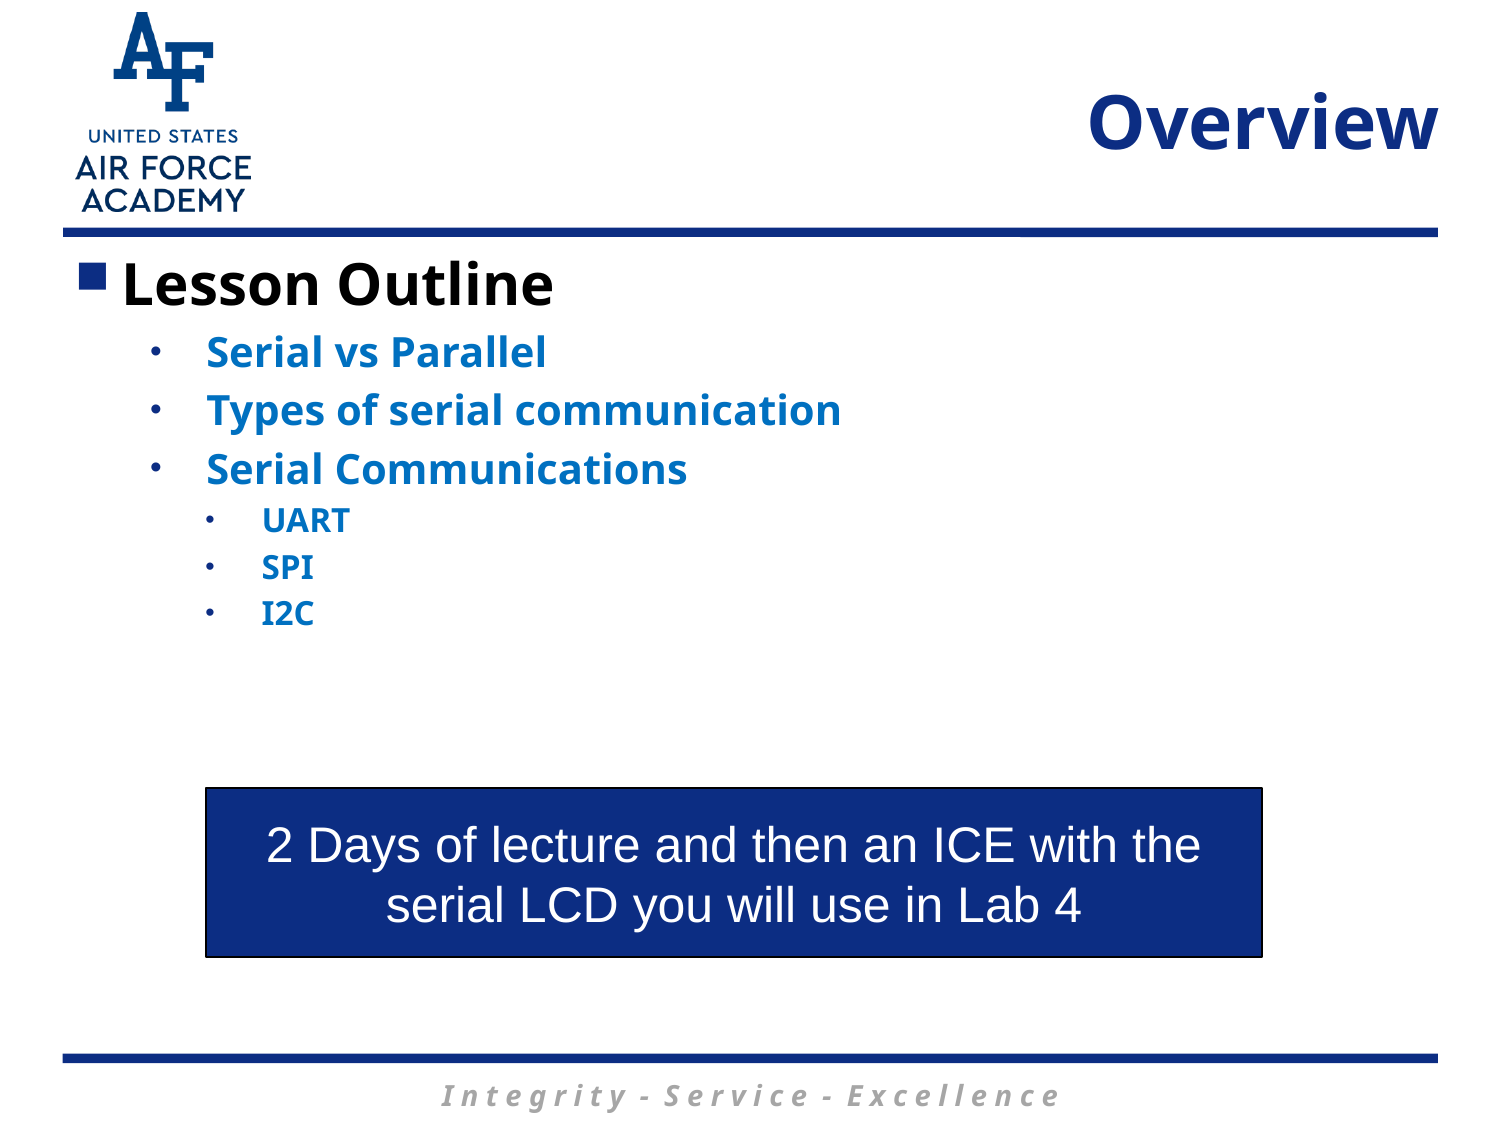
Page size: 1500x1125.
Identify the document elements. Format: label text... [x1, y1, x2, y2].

text_box 2 Days of lecture and then an ICE with the serial LCD you will use in Lab 4 [205, 788, 1263, 957]
title Overview [299, 29, 1456, 211]
picture [75, 12, 251, 212]
list Lesson Outline Serial vs Parallel Types of serial communication Serial Communications UART SPI I2C [59, 239, 1441, 1051]
